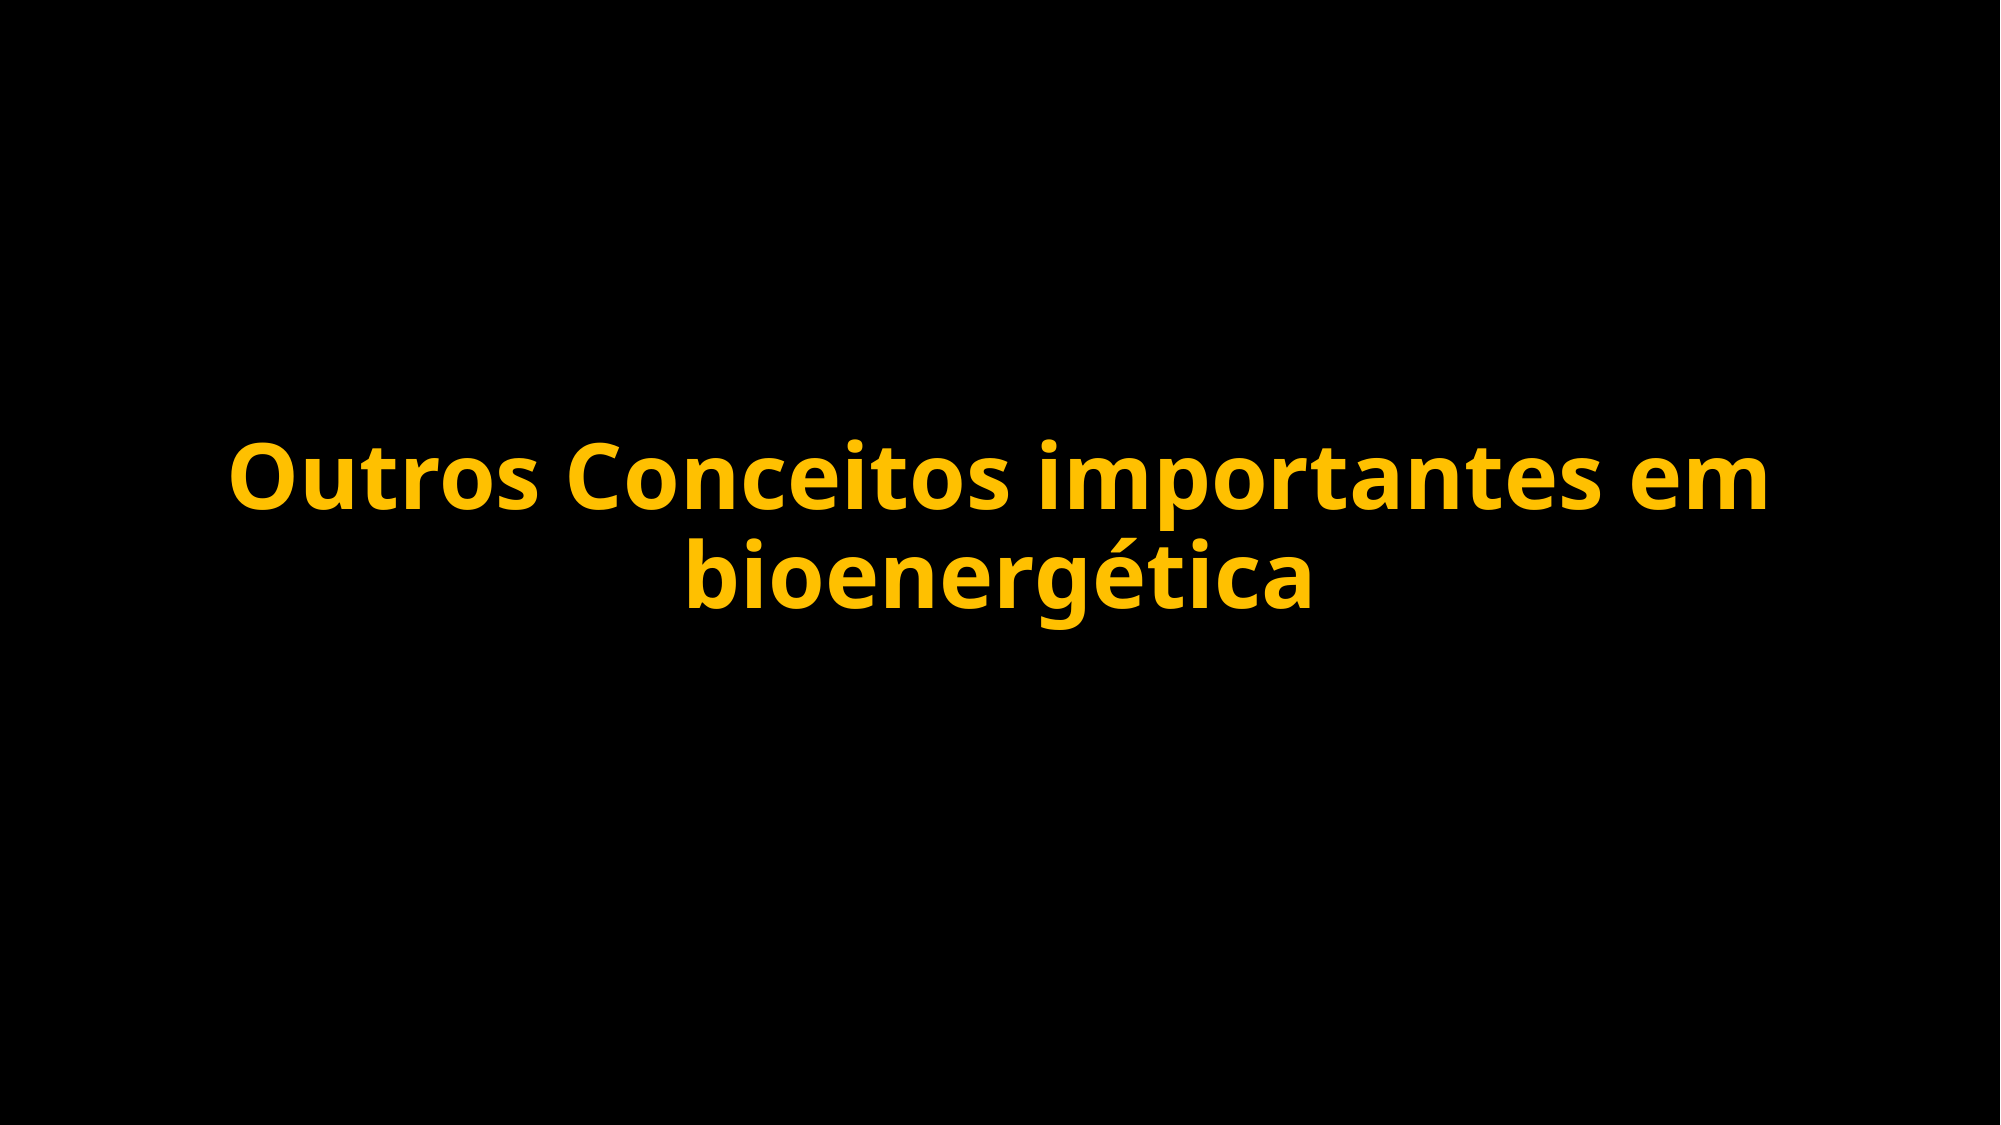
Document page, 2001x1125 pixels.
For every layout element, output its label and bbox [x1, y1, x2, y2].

title [137, 420, 1863, 639]
